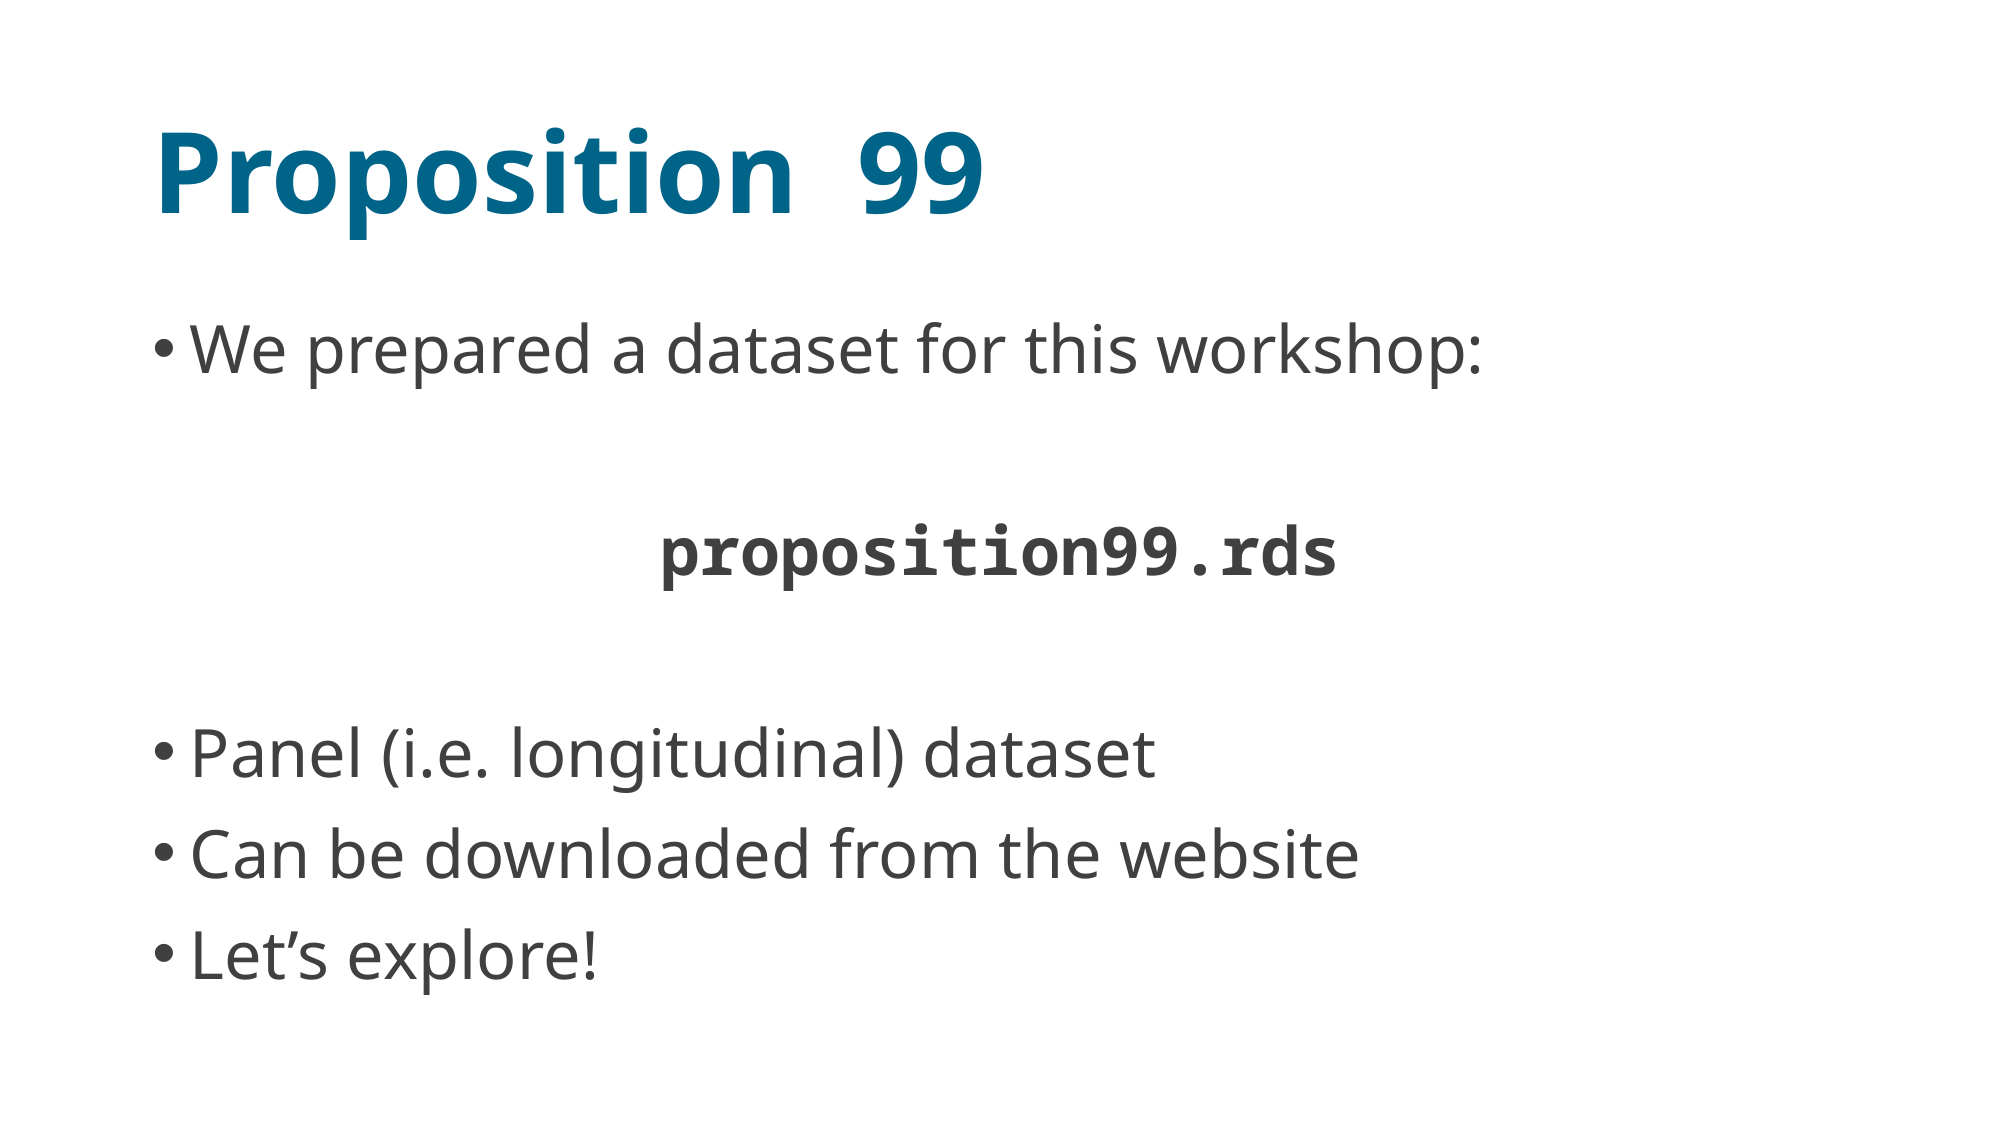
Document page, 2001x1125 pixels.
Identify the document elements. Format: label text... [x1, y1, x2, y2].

list We prepared a dataset for this workshop: proposition99.rds Panel (i.e. longitudinal) dataset Can be downloaded from the website Let’s explore! [137, 299, 1863, 1066]
title Proposition 99 [137, 59, 1863, 278]
